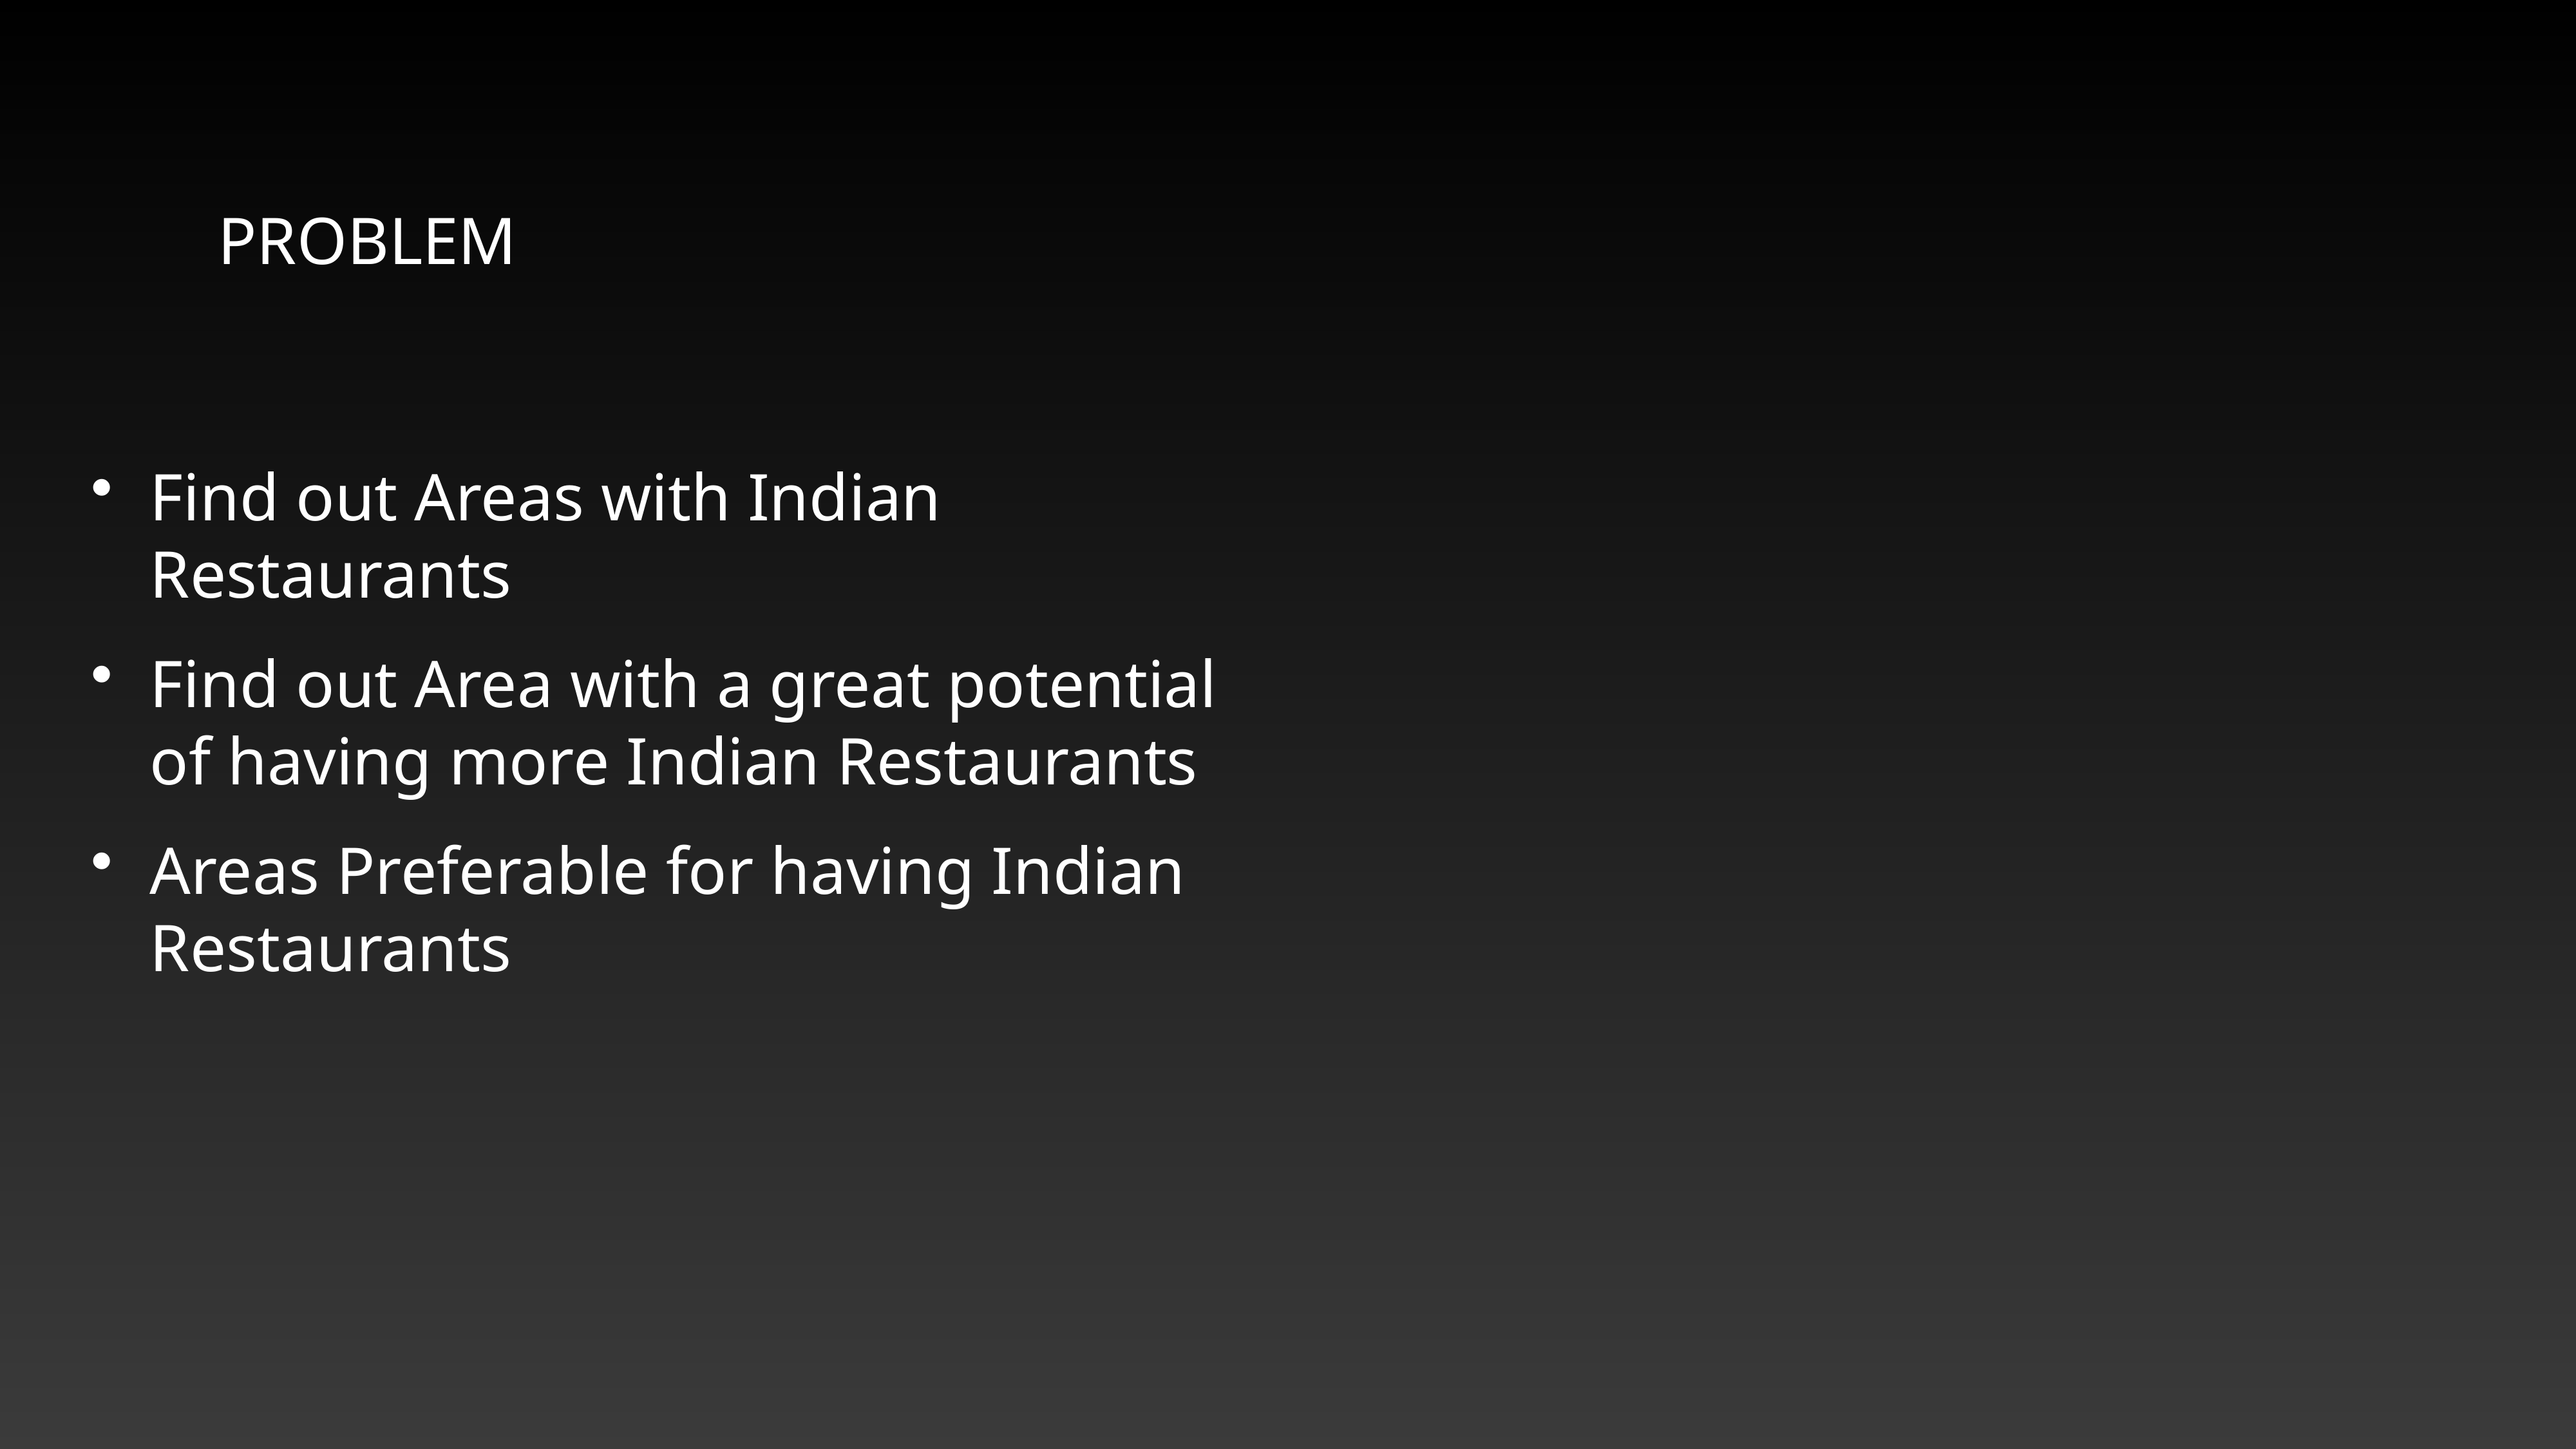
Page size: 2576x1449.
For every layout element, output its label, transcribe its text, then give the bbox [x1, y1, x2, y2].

text_box PROBLEM [213, 194, 1591, 283]
list Find out Areas with Indian Restaurants Find out Area with a great potential of having more Indian Restaurants Areas Preferable for having Indian Restaurants [85, 451, 2491, 1343]
